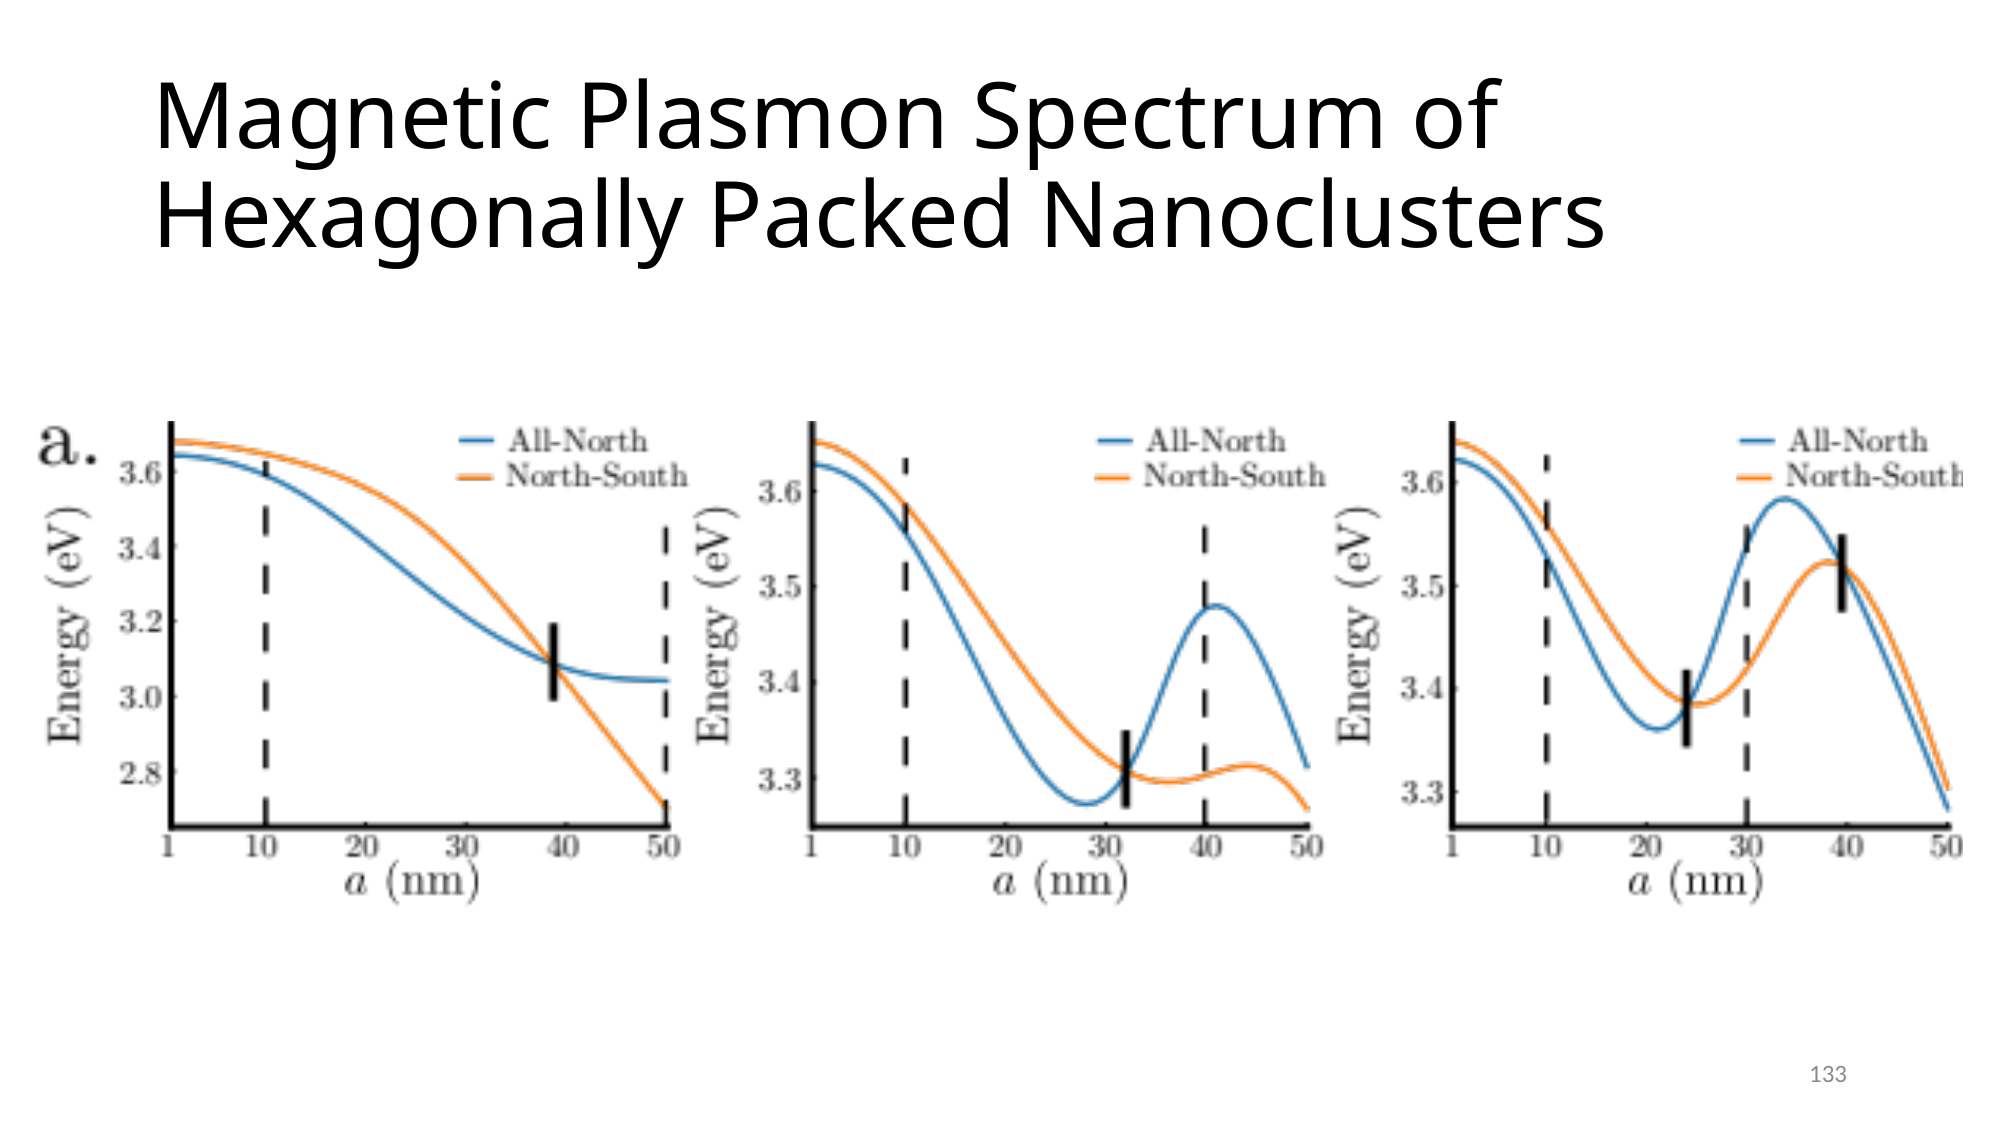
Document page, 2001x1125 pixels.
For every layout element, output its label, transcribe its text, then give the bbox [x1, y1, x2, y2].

picture [33, 421, 1963, 917]
slide_number 132 [1412, 1042, 1863, 1103]
title Magnetic Plasmon Spectrum of Hexagonally Packed Nanoclusters [137, 59, 1863, 278]
